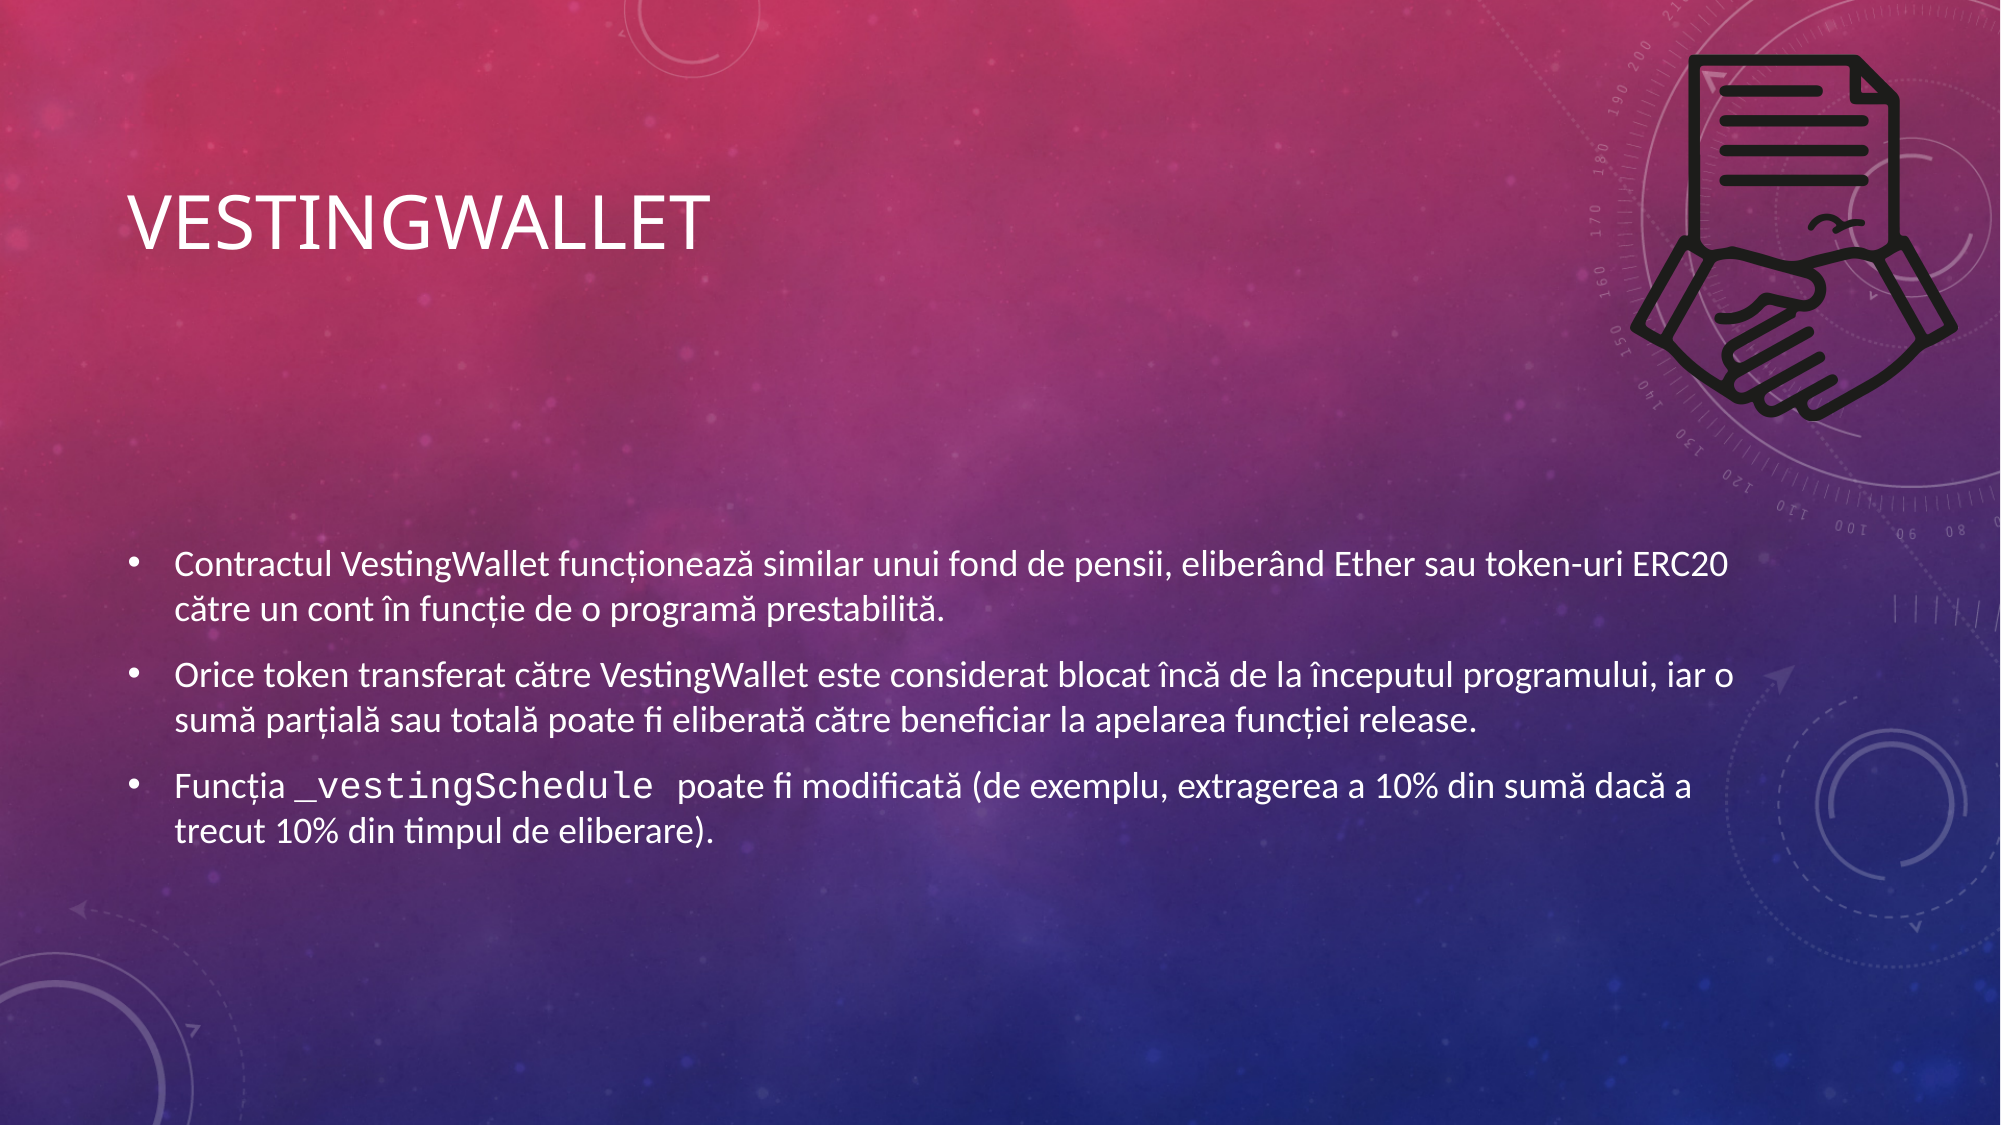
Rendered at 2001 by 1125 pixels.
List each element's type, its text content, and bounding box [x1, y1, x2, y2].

title vESTINGwallet [112, 99, 1498, 339]
picture [0, 0, 2001, 1125]
list Contractul VestingWallet funcționează similar unui fond de pensii, eliberând Ether sau token-uri ERC20 către un cont în funcție de o programă prestabilită. Orice token transferat către VestingWallet este considerat blocat încă de la începutul programului, iar o sumă parțială sau totală poate fi eliberată către beneficiar la apelarea funcției release. Funcția _vestingSchedule poate fi modificată (de exemplu, extragerea a 10% din sumă dacă a trecut 10% din timpul de eliberare). [112, 351, 1775, 1039]
